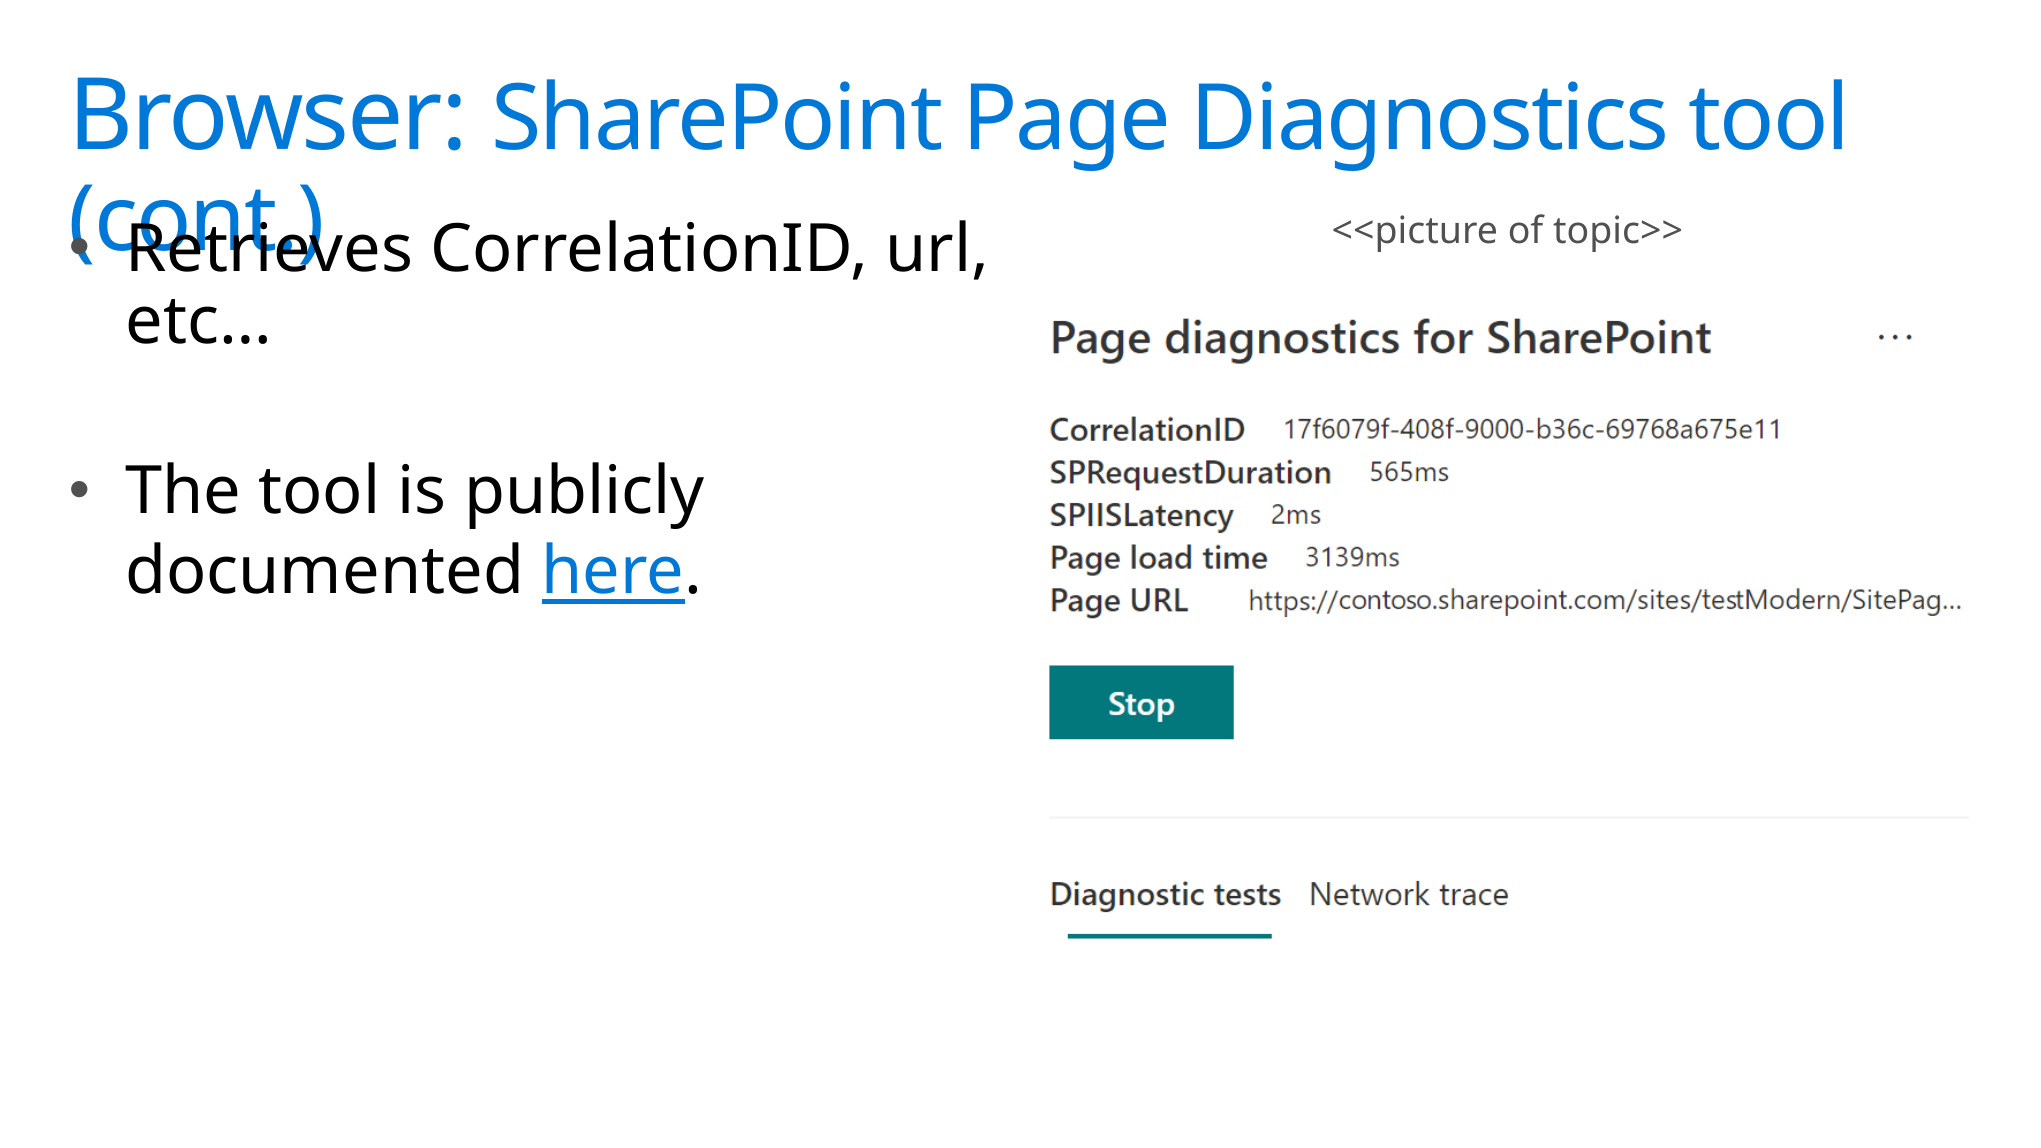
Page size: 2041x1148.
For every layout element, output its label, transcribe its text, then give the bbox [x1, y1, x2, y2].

title Browser: SharePoint Page Diagnostics tool (cont.) [45, 48, 1996, 198]
list Retrieves CorrelationID, url, etc… The tool is publicly documented here. [45, 198, 1019, 714]
picture [1019, 198, 1996, 1100]
